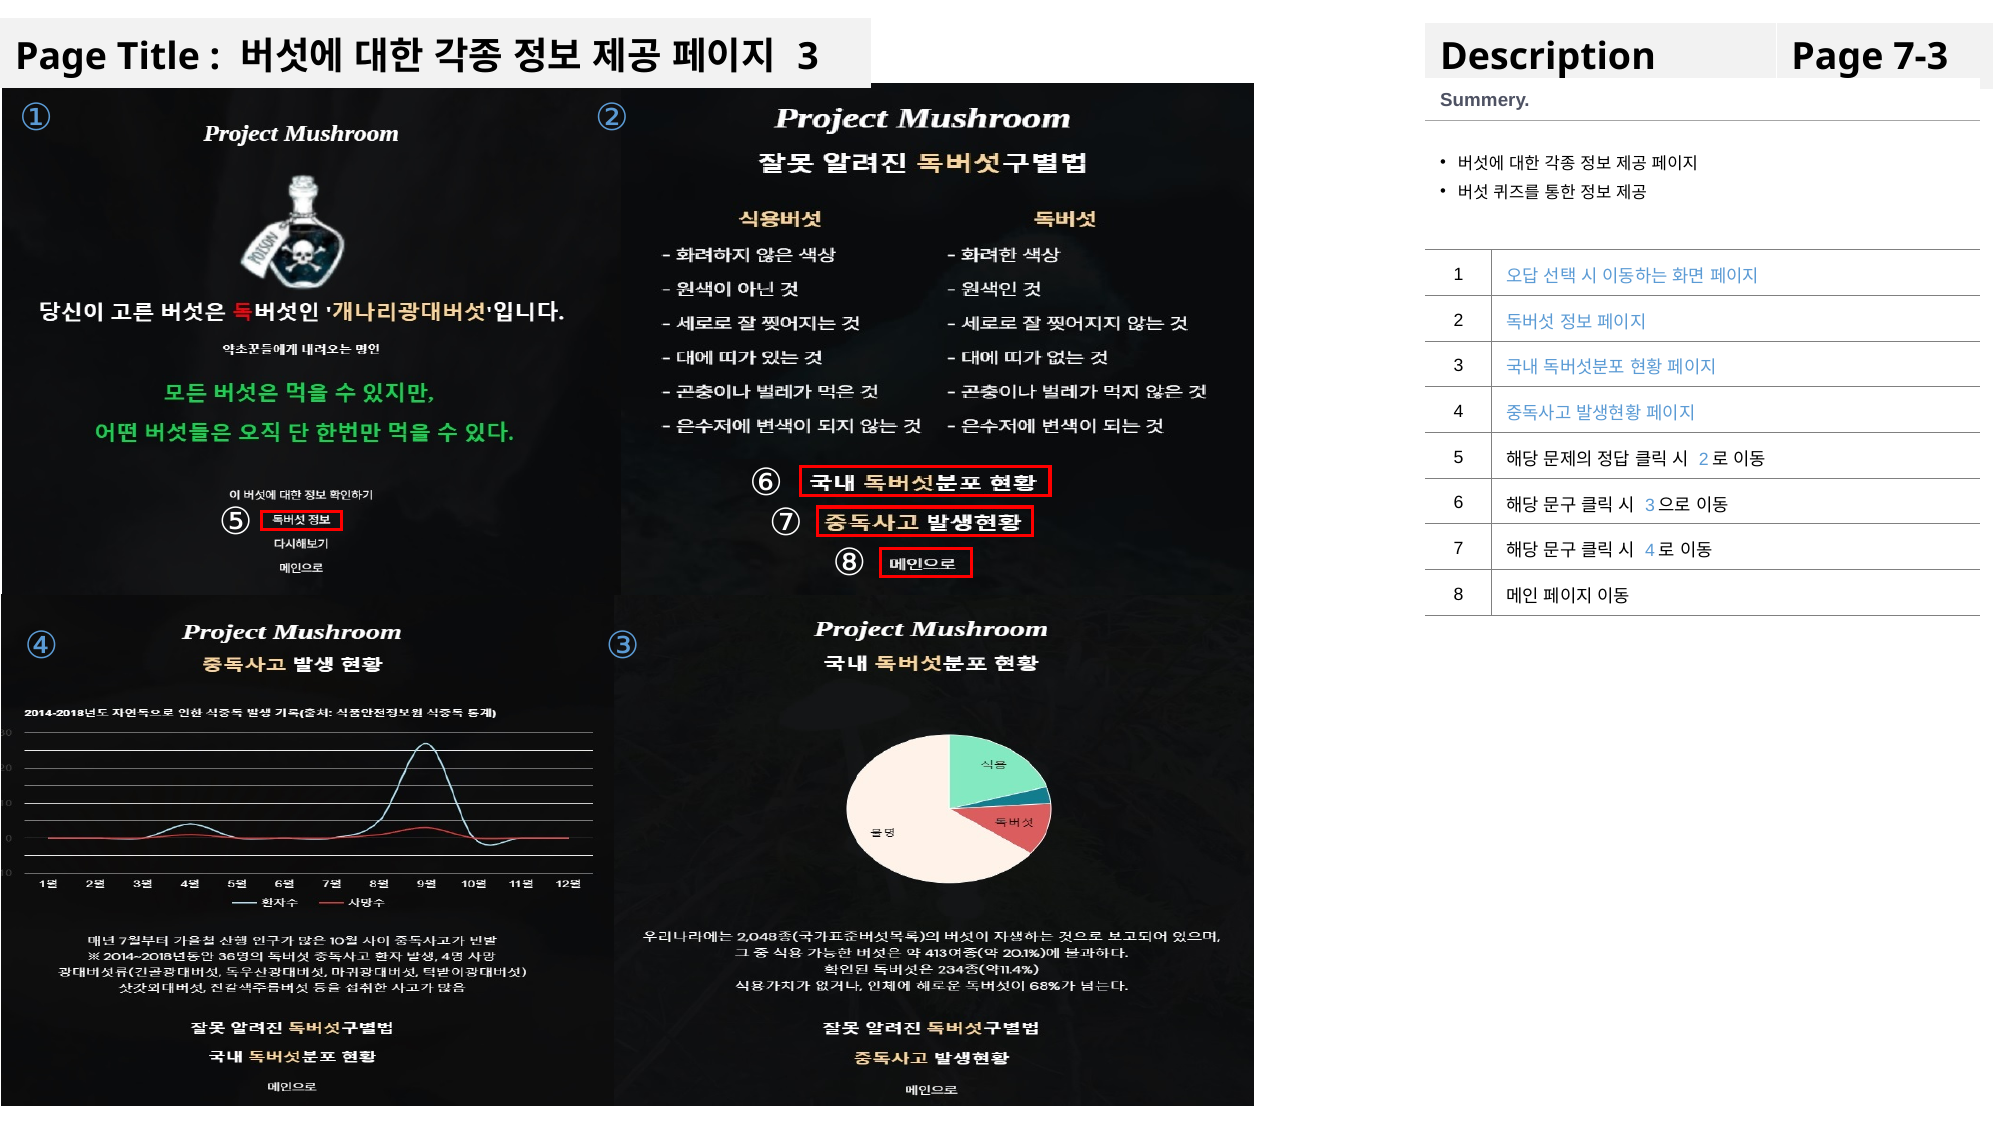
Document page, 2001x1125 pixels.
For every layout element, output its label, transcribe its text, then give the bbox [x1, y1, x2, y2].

table_cell 해당 문구 클릭 시 3으로 이동 [1492, 479, 1980, 523]
table_cell 국내 독버섯분포 현황 페이지 [1492, 342, 1980, 386]
table_cell 8 [1425, 570, 1491, 615]
table_cell 3 [1425, 342, 1491, 386]
table_cell 7 [1425, 524, 1491, 569]
table_cell 독버섯 정보 페이지 [1492, 296, 1980, 341]
table_header Page Title : 버섯에 대한 각종 정보 제공 페이지 3 [0, 18, 871, 88]
table_cell 1 [1425, 250, 1491, 295]
table_header Summery. [1425, 78, 1980, 120]
table_cell 4 [1425, 387, 1491, 432]
table_cell 해당 문구 클릭 시 4로 이동 [1492, 524, 1980, 569]
picture [1, 83, 1254, 1106]
table_cell 6 [1425, 479, 1491, 523]
table_cell 해당 문제의 정답 클릭 시 2로 이동 [1492, 433, 1980, 478]
table_cell 메인 페이지 이동 [1492, 570, 1980, 615]
table_cell 버섯에 대한 각종 정보 제공 페이지 버섯 퀴즈를 통한 정보 제공 [1425, 121, 1980, 249]
table_cell 5 [1425, 433, 1491, 478]
table_cell 오답 선택 시 이동하는 화면 페이지 [1492, 250, 1980, 295]
table_header Page 7-3 [1777, 23, 1993, 89]
table_cell 2 [1425, 296, 1491, 341]
table_header Description [1425, 23, 1776, 78]
table_cell 중독사고 발생현황 페이지 [1492, 387, 1980, 432]
